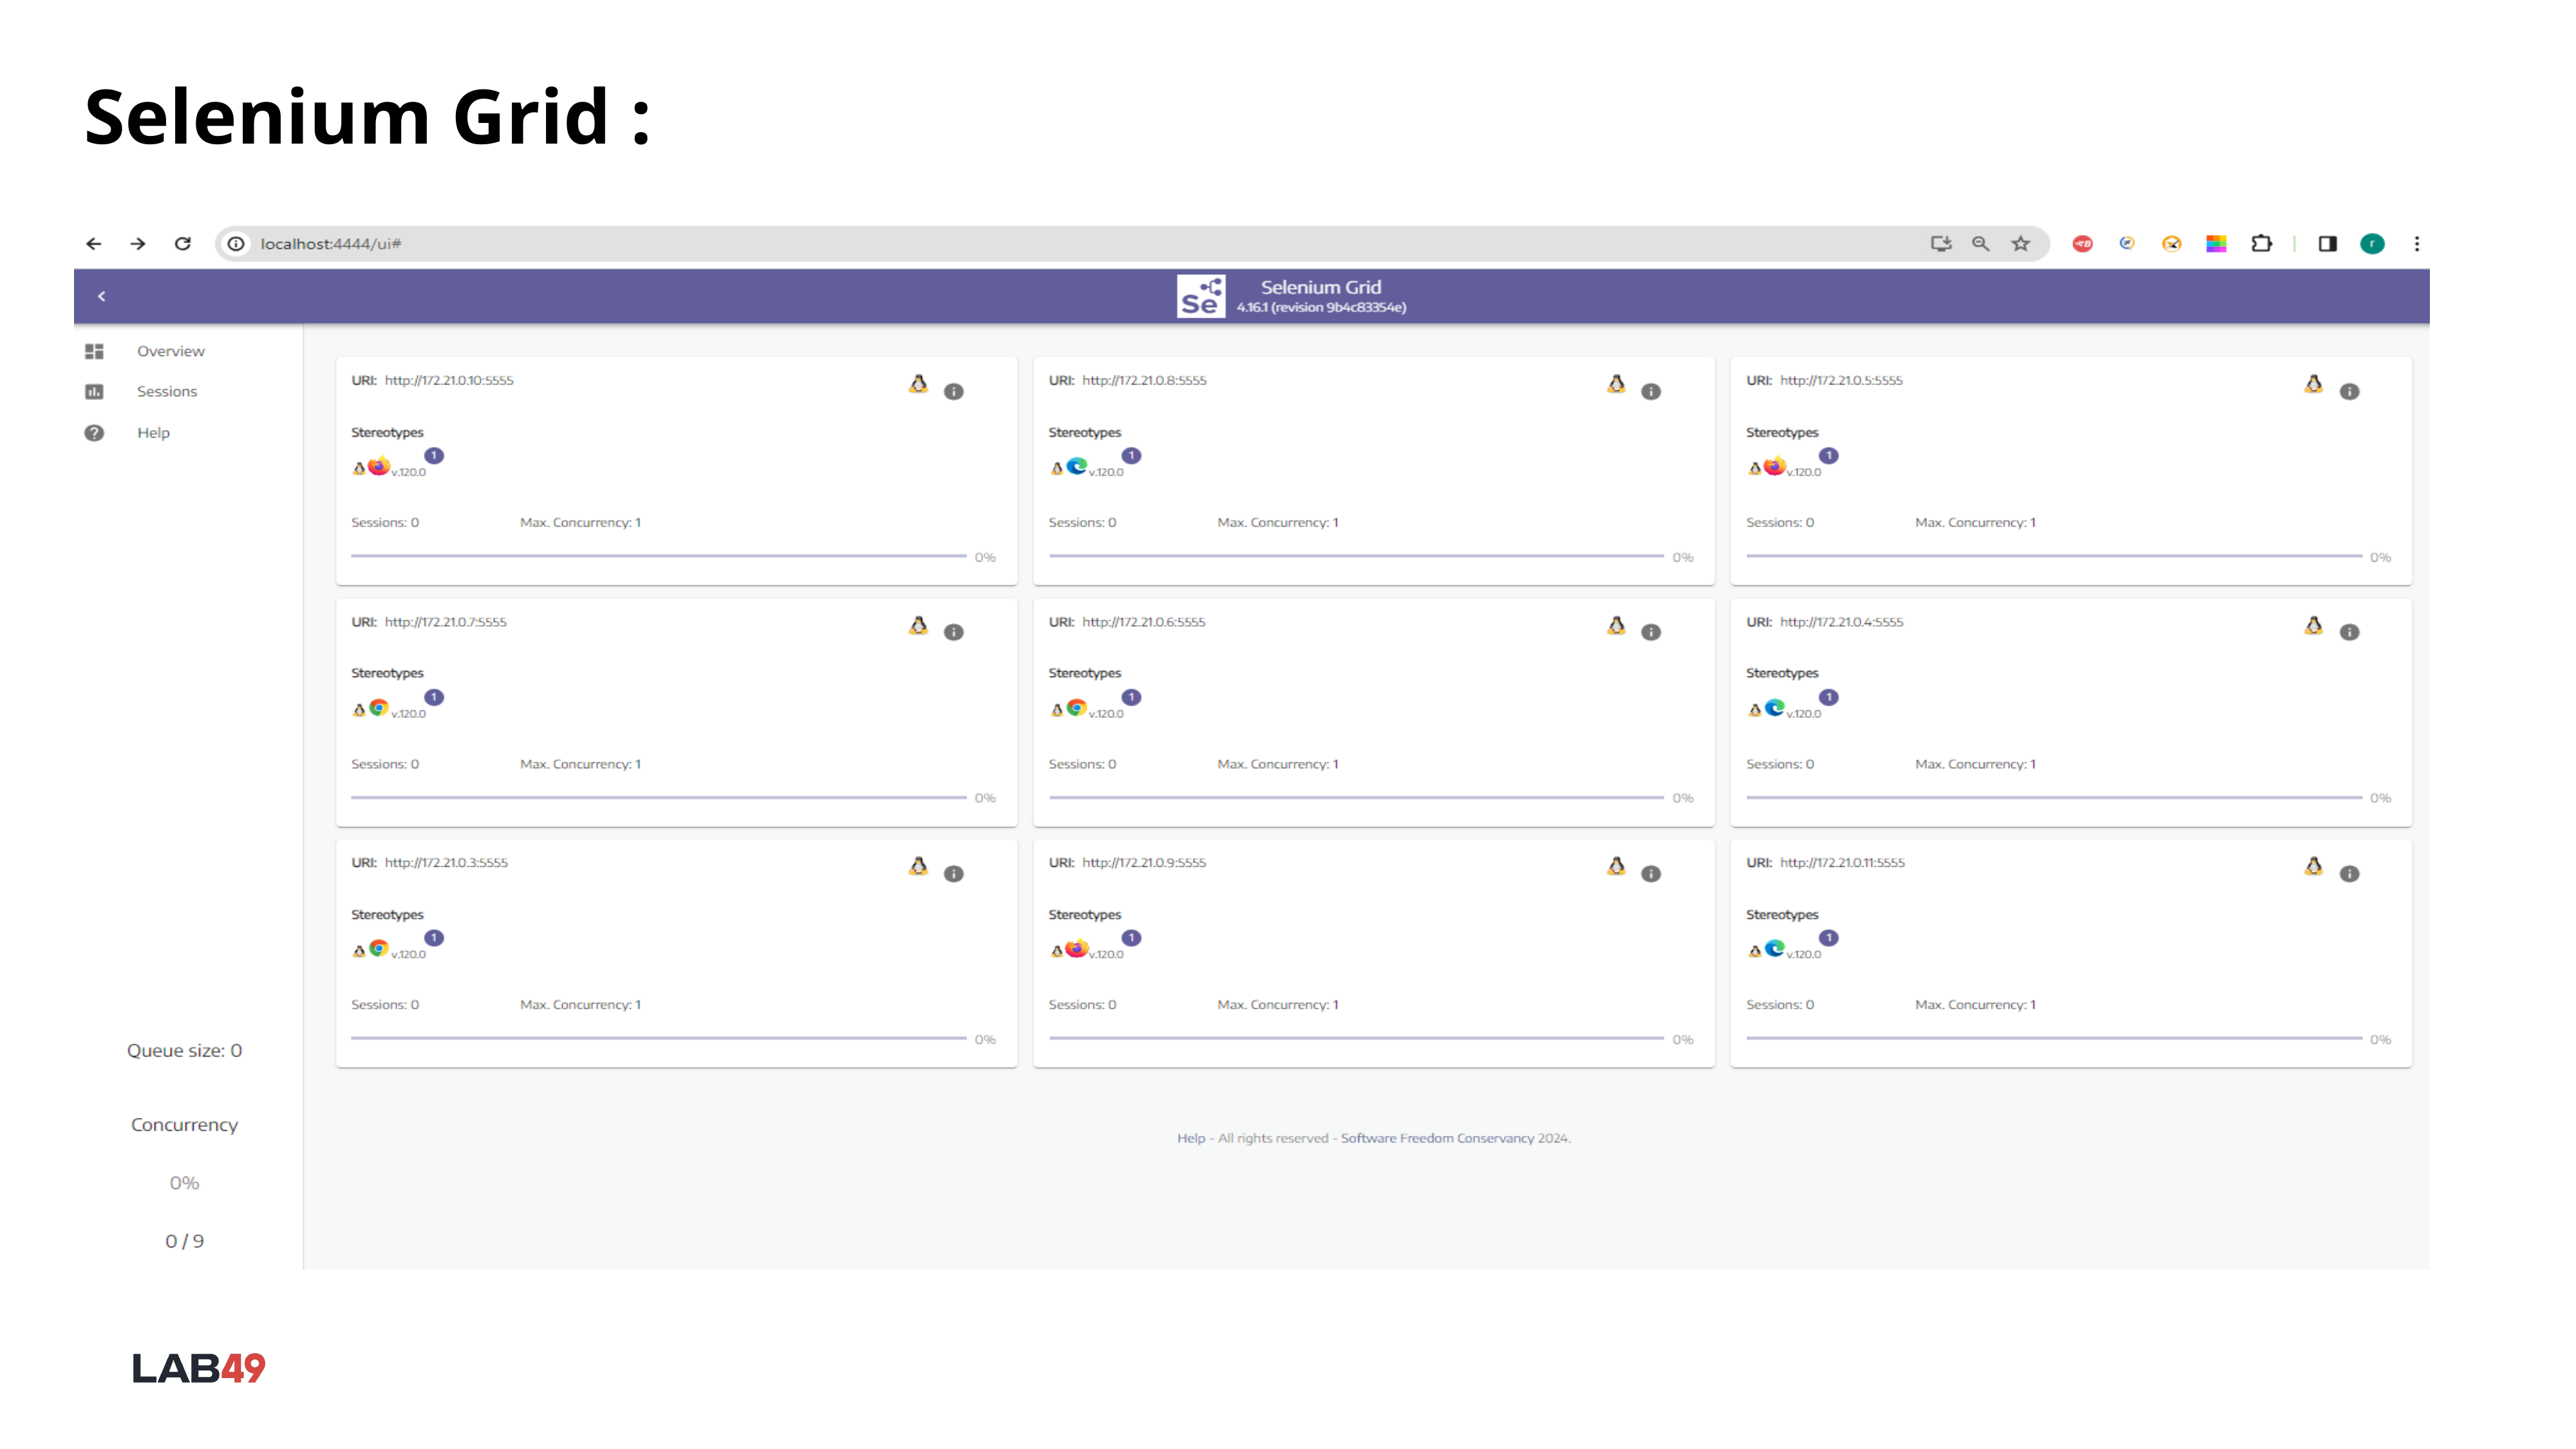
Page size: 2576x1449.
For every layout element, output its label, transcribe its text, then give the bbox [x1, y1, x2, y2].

picture [74, 223, 2430, 1270]
list Selenium Grid : [74, 74, 1595, 160]
picture [133, 1353, 265, 1383]
